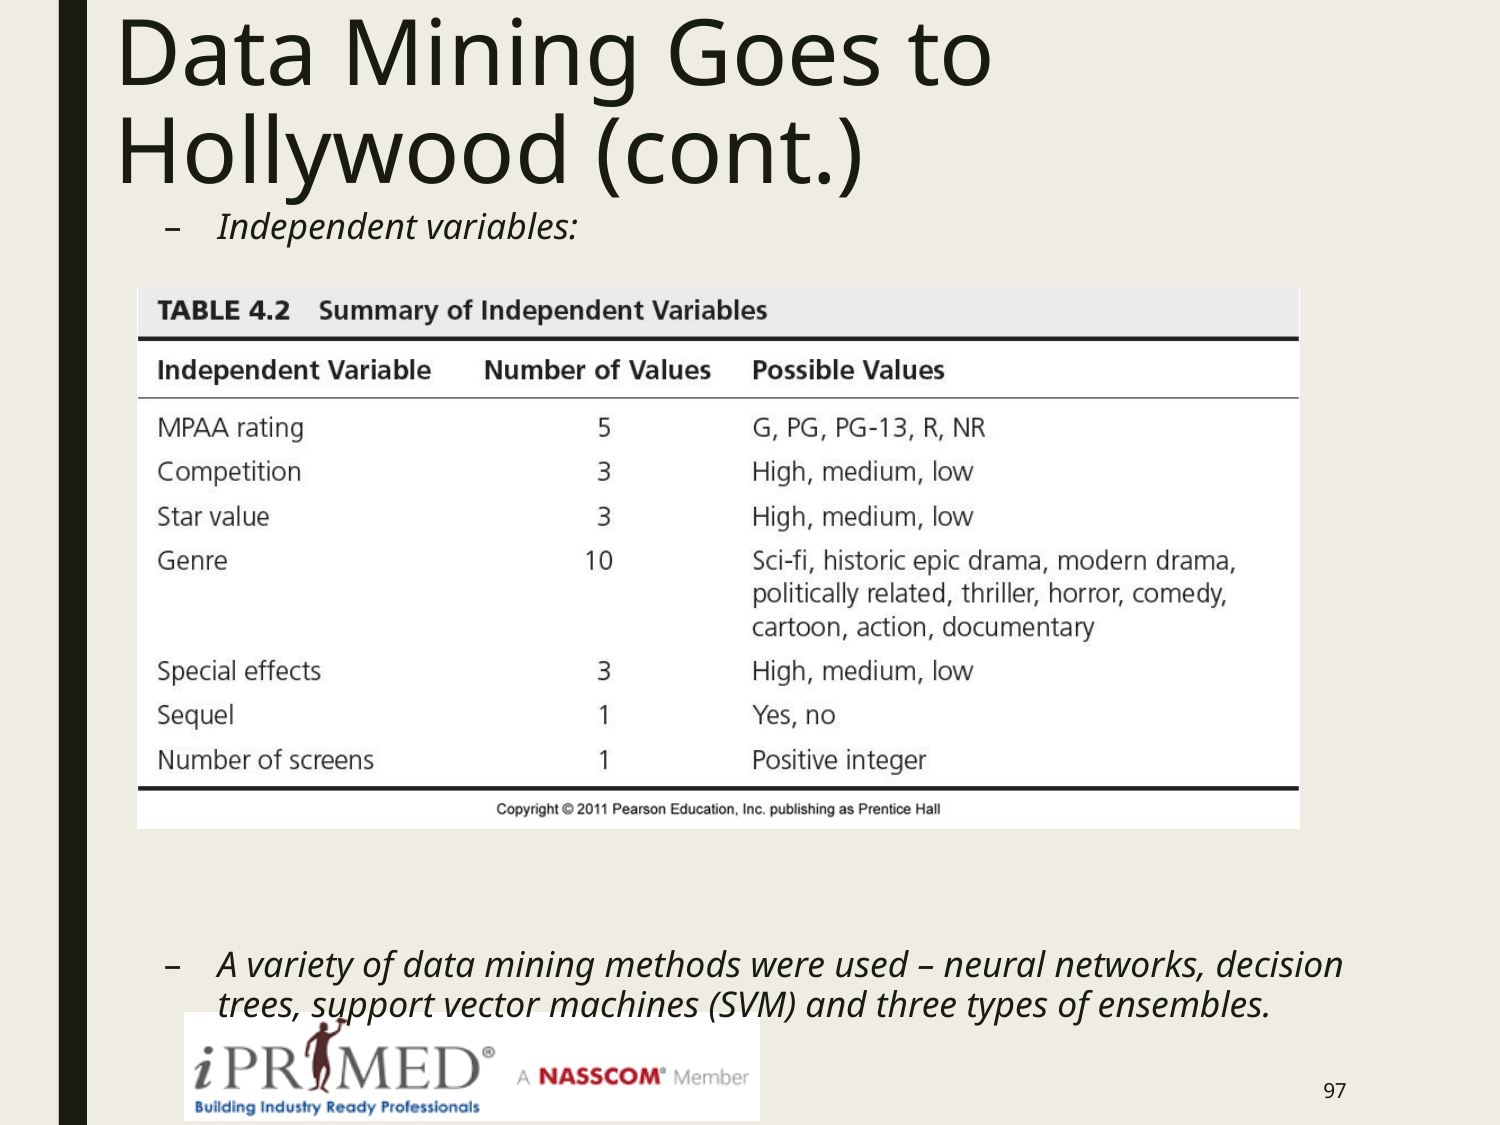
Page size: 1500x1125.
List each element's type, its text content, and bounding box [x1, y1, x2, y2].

slide_number 96 [1165, 1058, 1362, 1125]
picture [184, 1038, 760, 1121]
list Independent variables: A variety of data mining methods were used – neural networks, decision trees, support vector machines (SVM) and three types of ensembles. [75, 200, 1425, 1038]
picture [137, 287, 1300, 829]
title Data Mining Goes to Hollywood (cont.) [99, 0, 1282, 200]
